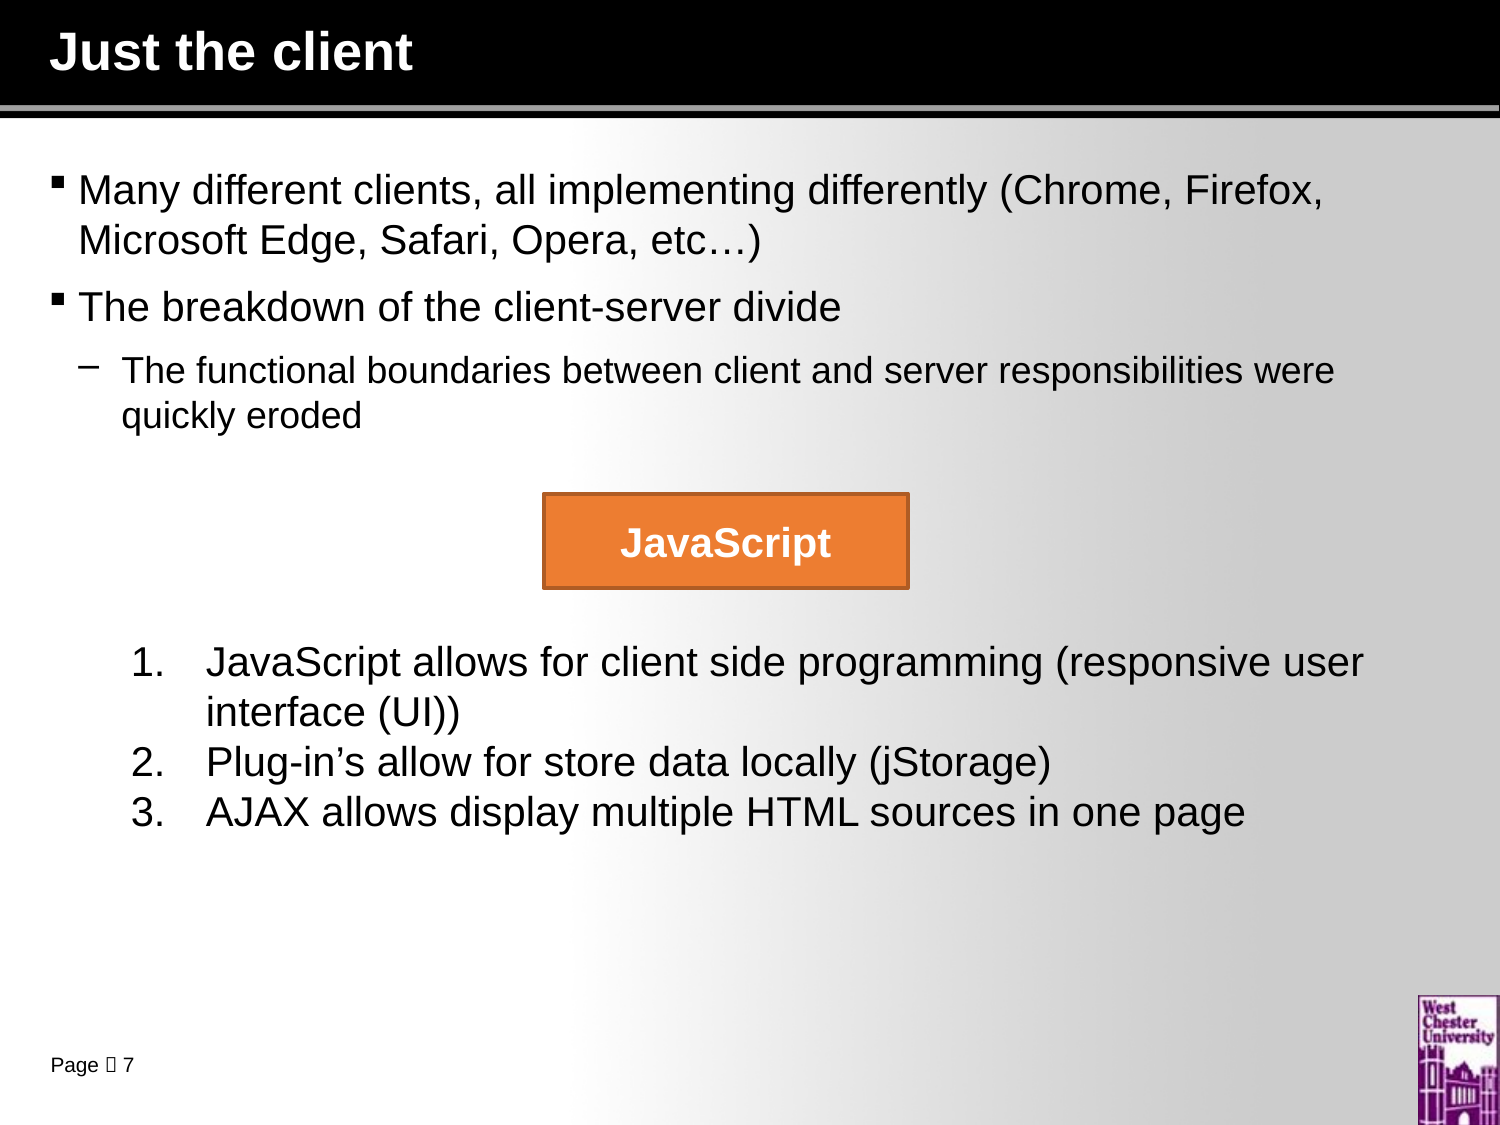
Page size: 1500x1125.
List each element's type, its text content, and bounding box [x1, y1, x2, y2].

list Many different clients, all implementing differently (Chrome, Firefox, Microsoft Edge, Safari, Opera, etc…) The breakdown of the client-server divide The functional boundaries between client and server responsibilities were quickly eroded [48, 162, 1447, 871]
text_box JavaScript [542, 492, 910, 590]
title Just the client [49, 16, 1447, 123]
text_box JavaScript allows for client side programming (responsive user interface (UI)) Plug-in’s allow for store data locally (jStorage) AJAX allows display multiple HTML sources in one page [116, 627, 1500, 843]
picture [0, 0, 1500, 1125]
